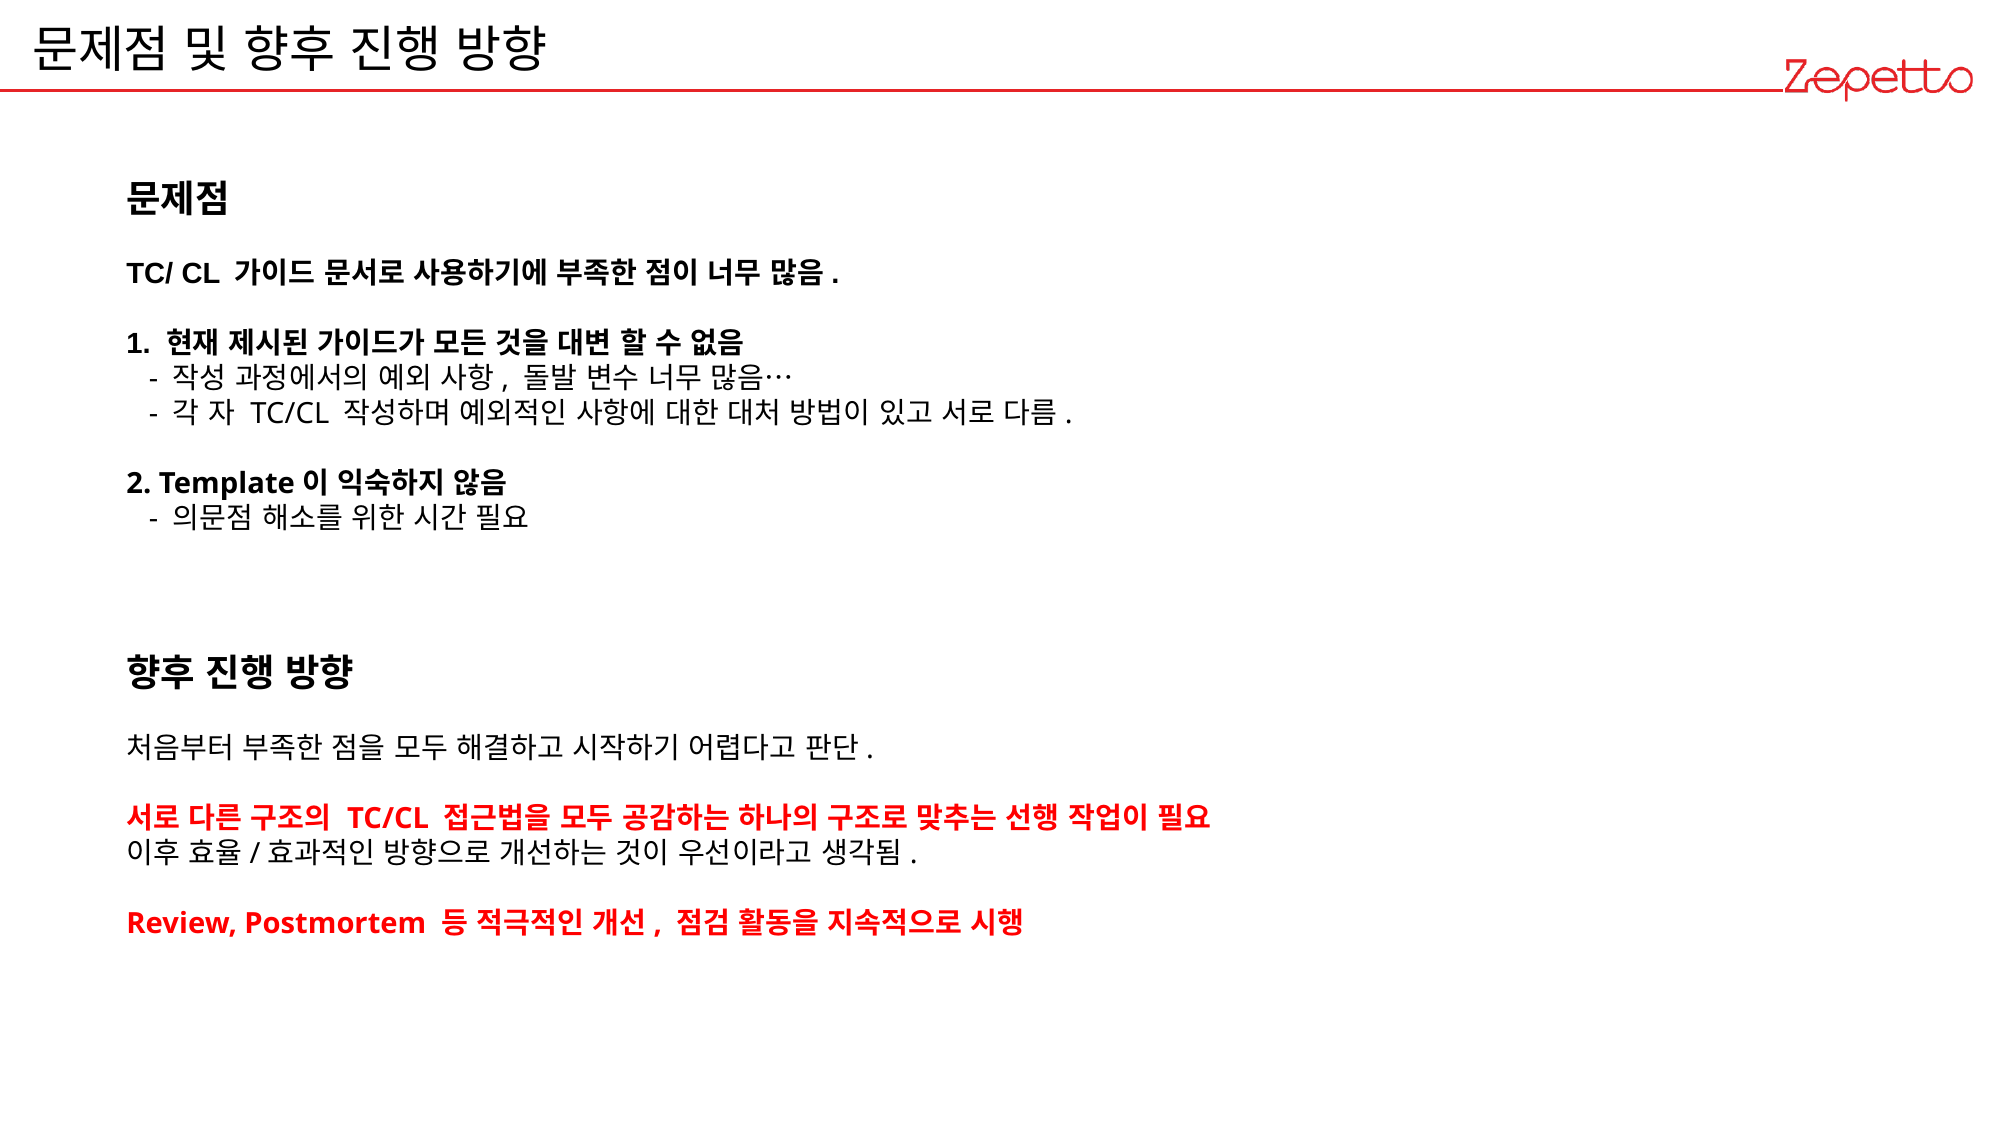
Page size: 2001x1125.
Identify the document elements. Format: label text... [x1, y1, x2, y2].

title 문제점 및 향후 진행 방향 [17, 12, 914, 90]
picture [1785, 59, 1973, 102]
text_box 문제점 TC/ CL 가이드 문서로 사용하기에 부족한 점이 너무 많음. 1. 현재 제시된 가이드가 모든 것을 대변 할 수 없음 - 작성 과정에서의 예외 사항, 돌발 변수 너무 많음… - 각 자 TC/CL 작성하며 예외적인 사항에 대한 대처 방법이 있고 서로 다름. 2. Template이 익숙하지 않음 - 의문점 해소를 위한 시간 필요 향후 진행 방향 처음부터 부족한 점을 모두 해결하고 시작하기 어렵다고 판단. 서로 다른 구조의 TC/CL 접근법을 모두 공감하는 하나의 구조로 맞추는 선행 작업이 필요 이후 효율/효과적인 방향으로 개선하는 것이 우선이라고 생각됨. Review, Postmortem 등 적극적인 개선, 점검 활동을 지속적으로 시행 [111, 167, 1764, 982]
